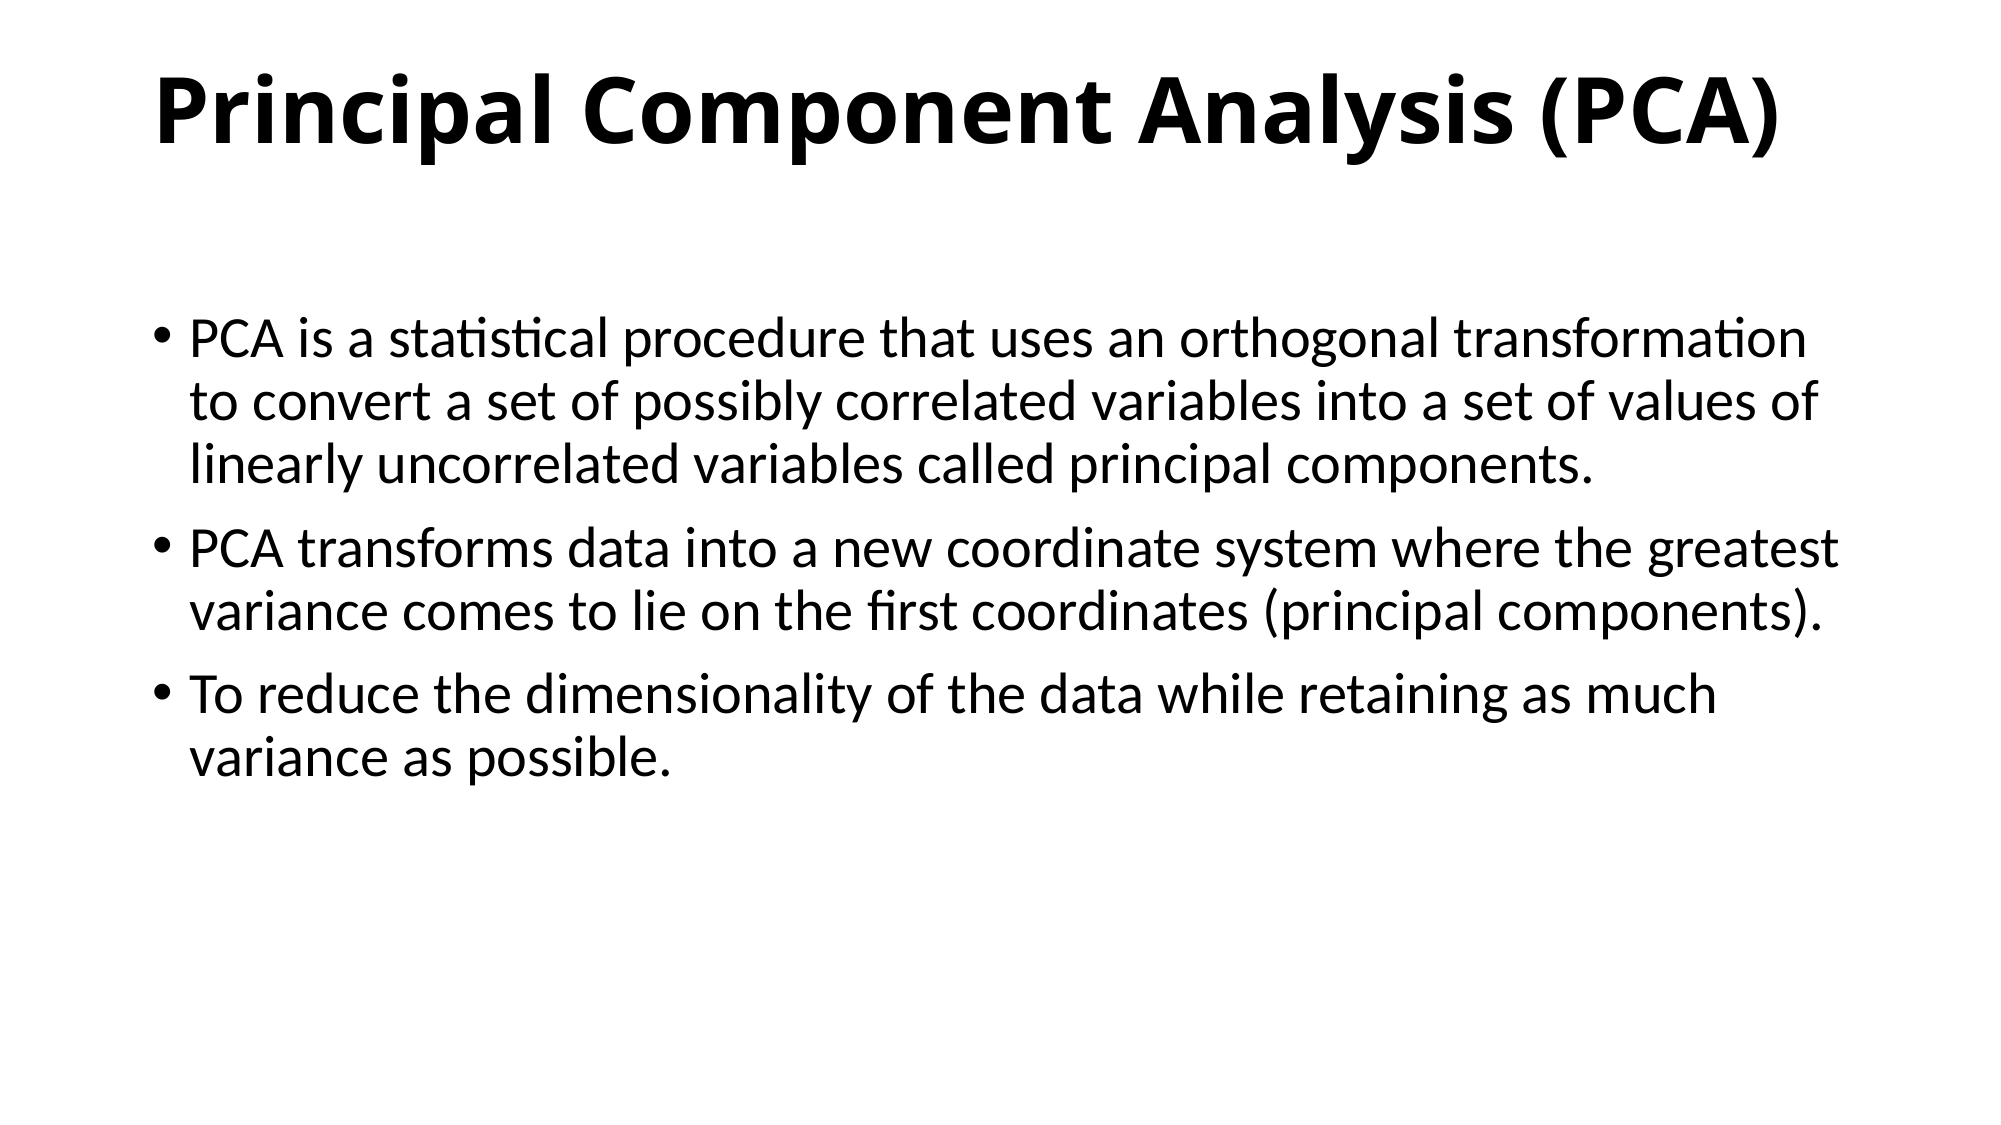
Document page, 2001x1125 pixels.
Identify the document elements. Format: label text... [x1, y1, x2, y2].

title Principal Component Analysis (PCA) [137, 59, 1863, 278]
list PCA is a statistical procedure that uses an orthogonal transformation to convert a set of possibly correlated variables into a set of values of linearly uncorrelated variables called principal components. PCA transforms data into a new coordinate system where the greatest variance comes to lie on the first coordinates (principal components). To reduce the dimensionality of the data while retaining as much variance as possible. [137, 299, 1863, 1014]
